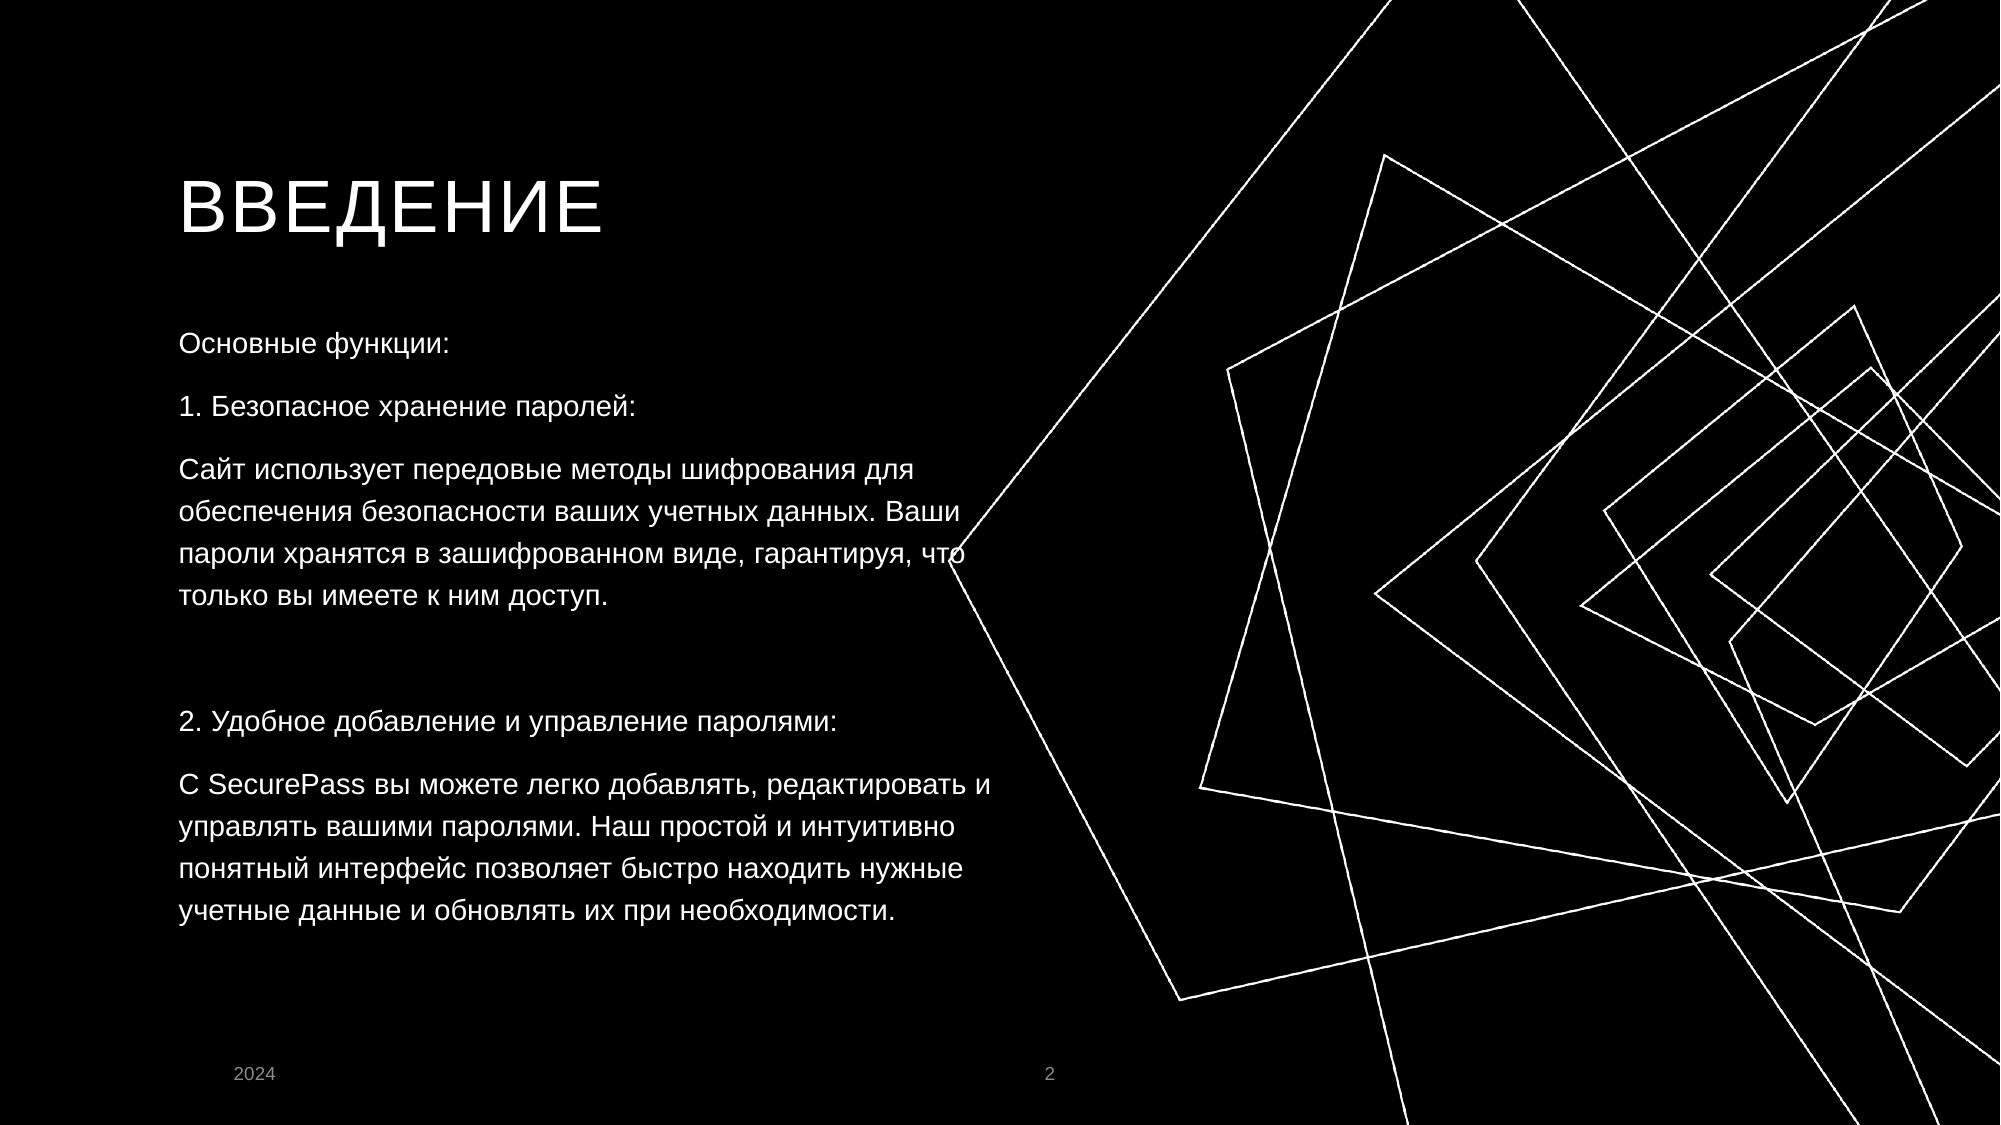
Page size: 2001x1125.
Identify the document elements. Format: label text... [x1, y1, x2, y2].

slide_number 2 [908, 1042, 1071, 1103]
title Введение [163, 160, 692, 257]
list Основные функции: 1. Безопасное хранение паролей: Сайт использует передовые методы шифрования для обеспечения безопасности ваших учетных данных. Ваши пароли хранятся в зашифрованном виде, гарантируя, что только вы имеете к ним доступ. 2. Удобное добавление и управление паролями: С SecurePass вы можете легко добавлять, редактировать и управлять вашими паролями. Наш простой и интуитивно понятный интерфейс позволяет быстро находить нужные учетные данные и обновлять их при необходимости. [163, 309, 1058, 1026]
picture [900, 0, 2000, 1125]
slide_number 2024 [218, 1042, 381, 1103]
